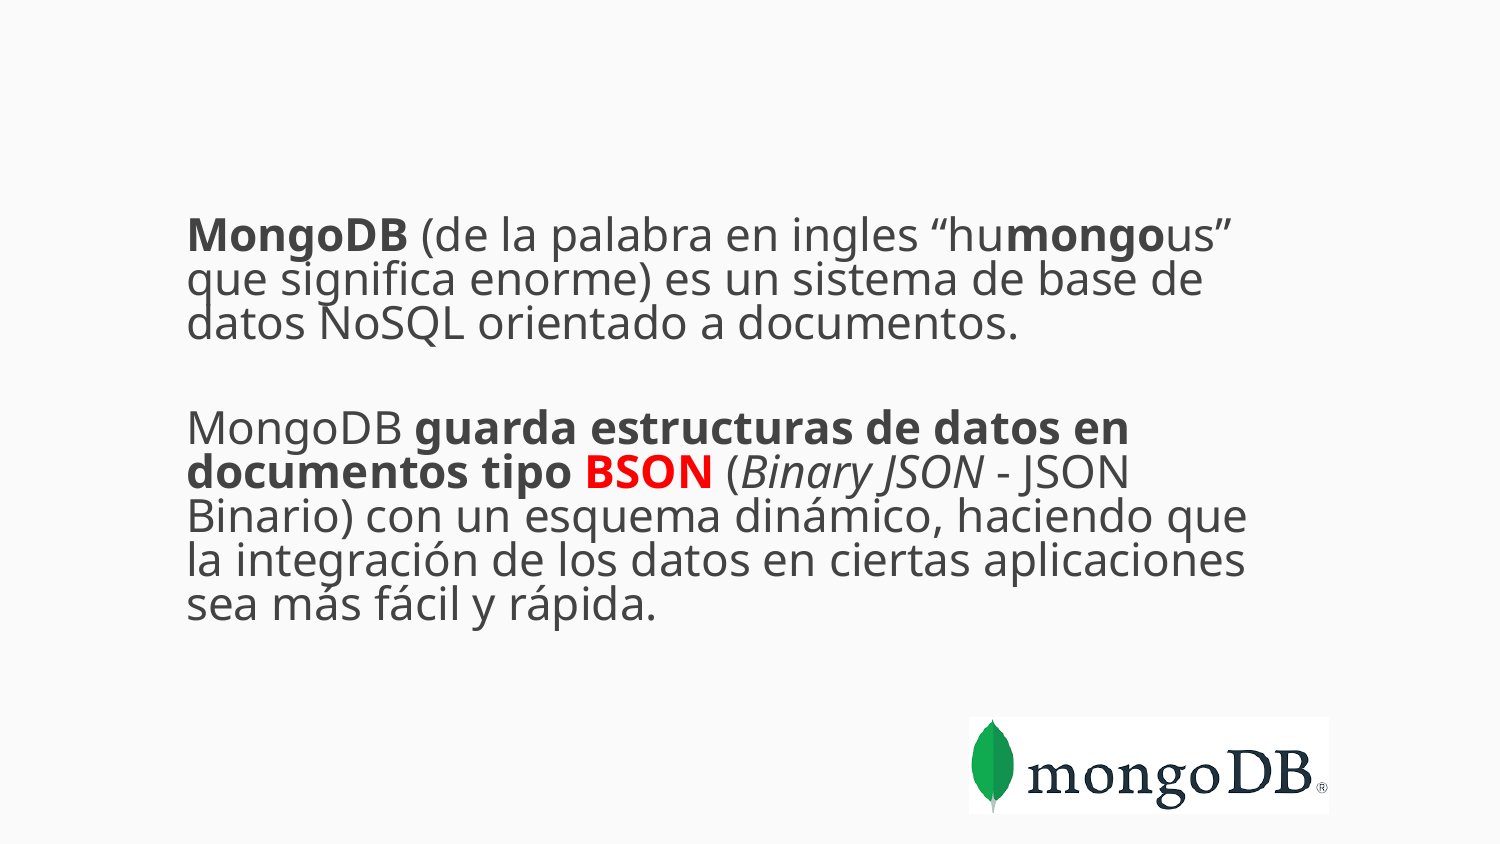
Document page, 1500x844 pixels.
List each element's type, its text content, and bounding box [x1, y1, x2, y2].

list MongoDB (de la palabra en ingles “humongous” que significa enorme) es un sistema de base de datos NoSQL orientado a documentos. MongoDB guarda estructuras de datos en documentos tipo BSON (Binary JSON - JSON Binario) con un esquema dinámico, haciendo que la integración de los datos en ciertas aplicaciones sea más fácil y rápida. [171, 209, 1283, 718]
picture [969, 717, 1330, 814]
